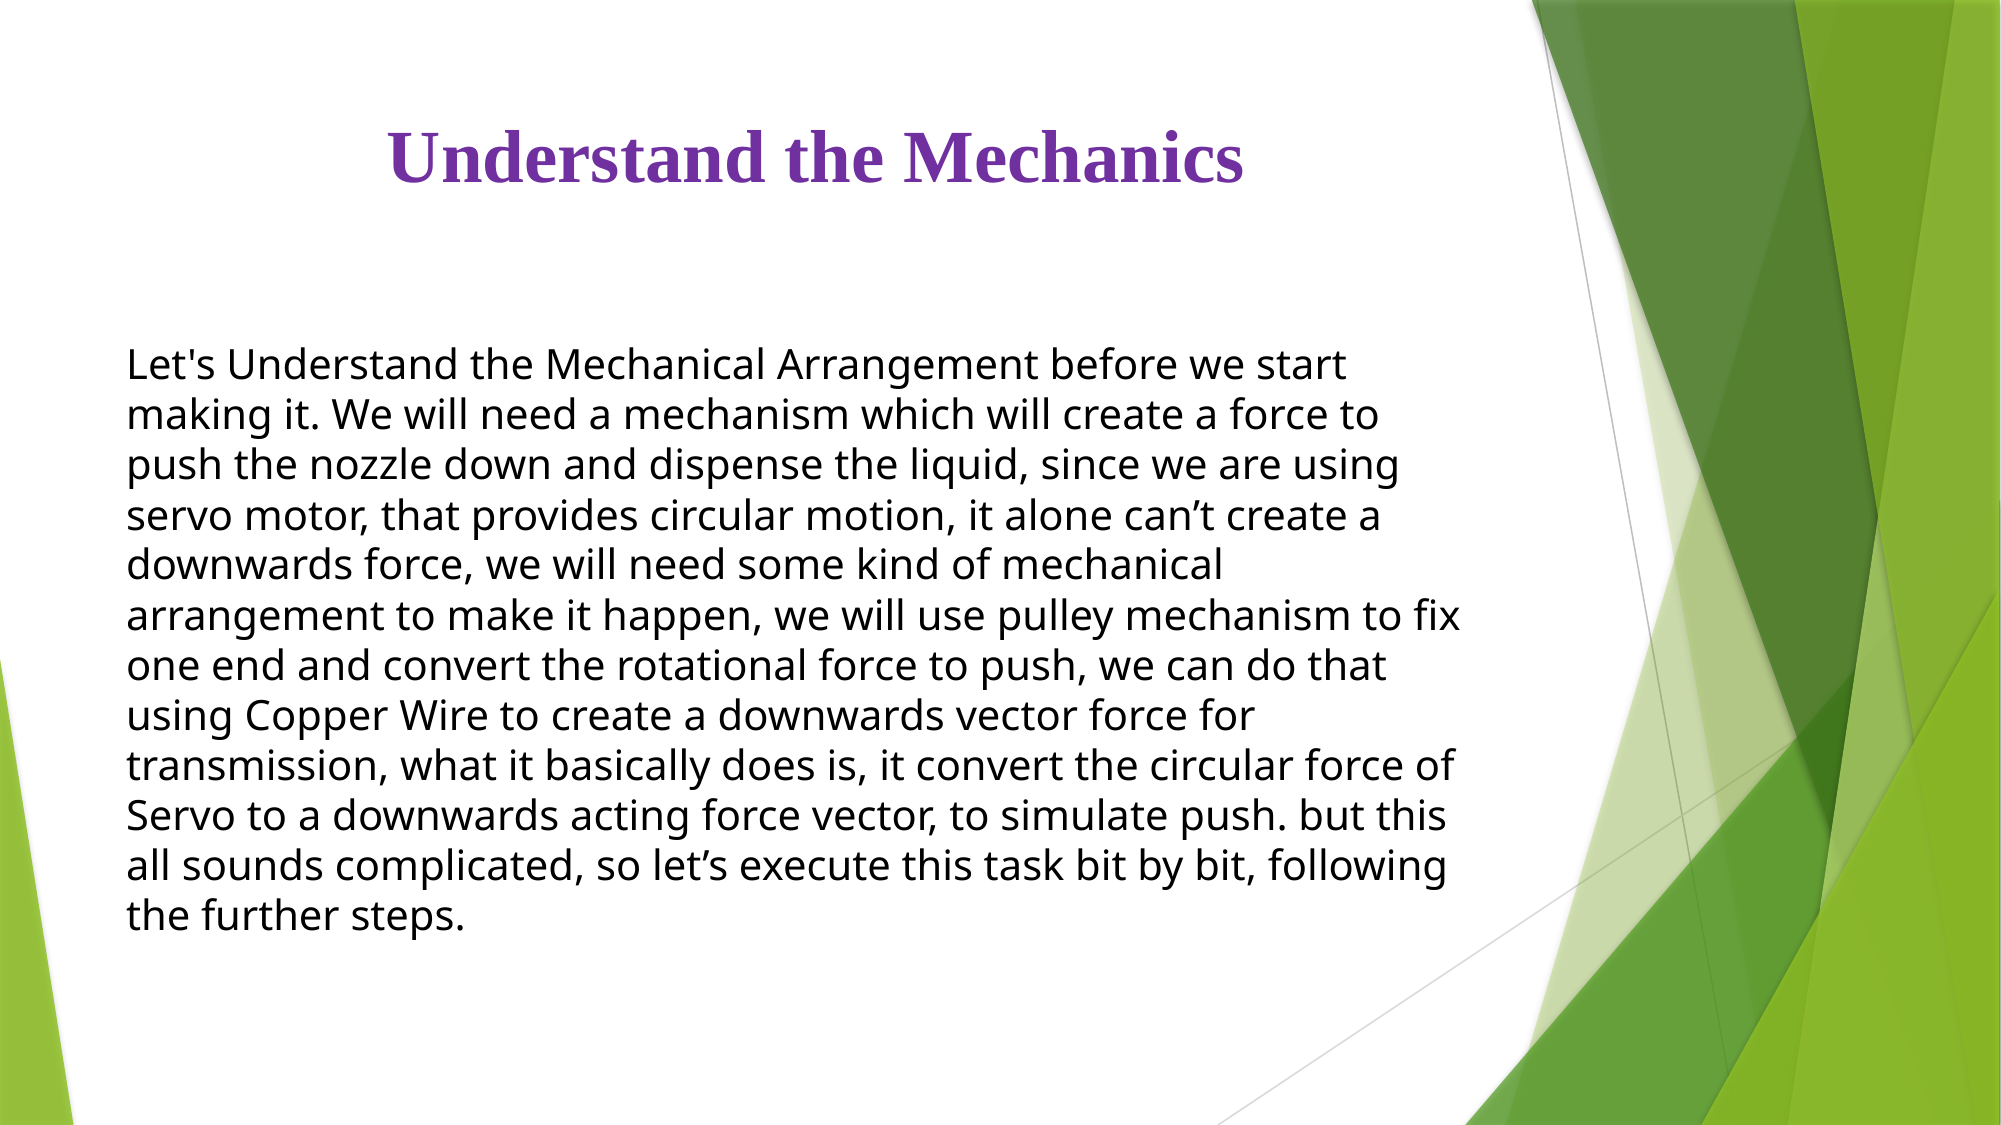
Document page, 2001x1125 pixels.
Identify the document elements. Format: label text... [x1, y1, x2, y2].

list Let's Understand the Mechanical Arrangement before we start making it. We will need a mechanism which will create a force to push the nozzle down and dispense the liquid, since we are using servo motor, that provides circular motion, it alone can’t create a downwards force, we will need some kind of mechanical arrangement to make it happen, we will use pulley mechanism to fix one end and convert the rotational force to push, we can do that using Copper Wire to create a downwards vector force for transmission, what it basically does is, it convert the circular force of Servo to a downwards acting force vector, to simulate push. but this all sounds complicated, so let’s execute this task bit by bit, following the further steps. [111, 259, 1497, 991]
title Understand the Mechanics [111, 99, 1522, 206]
